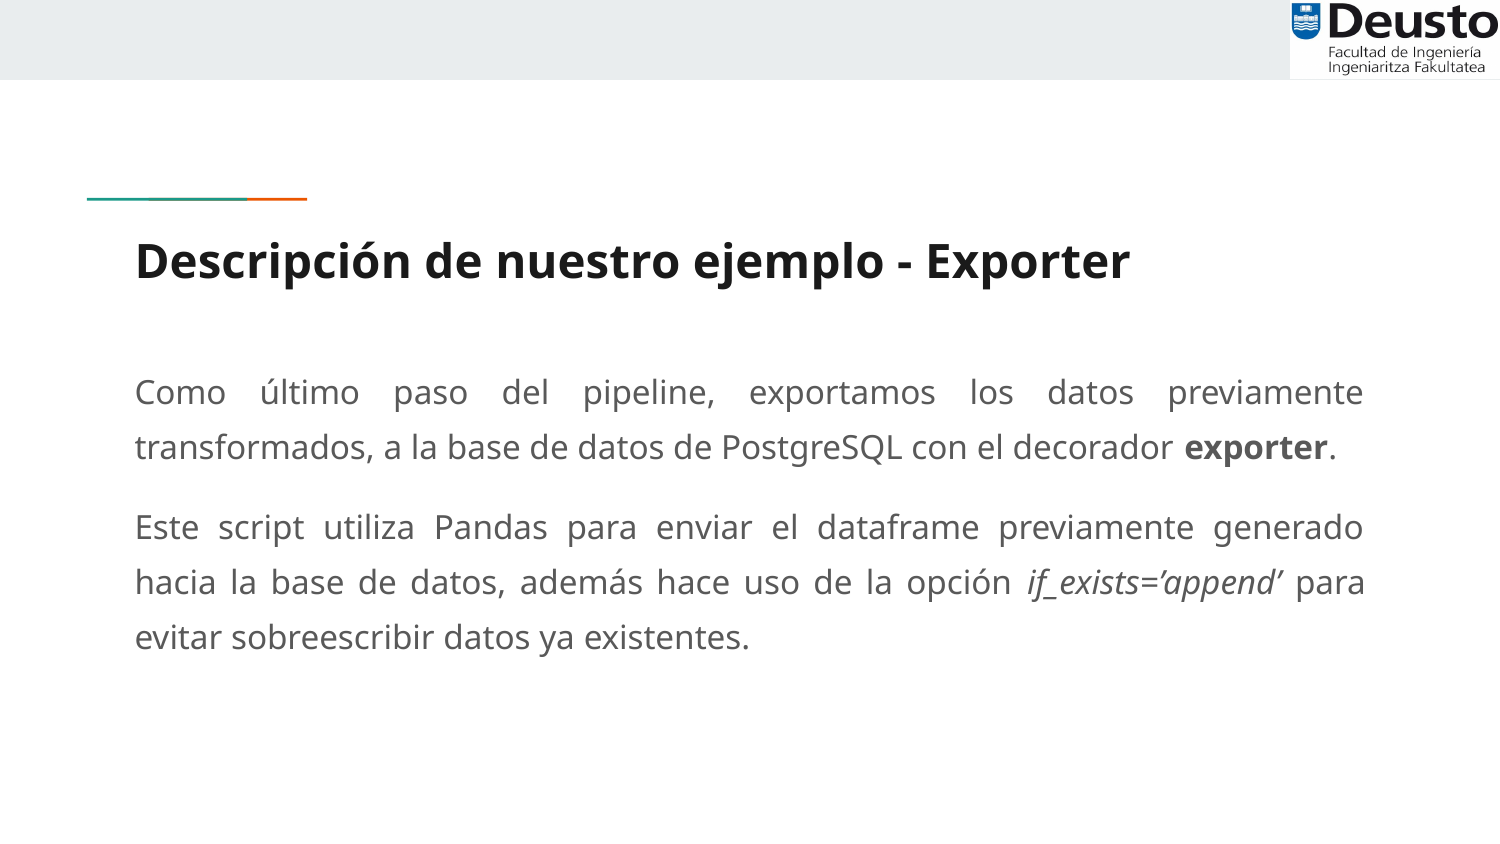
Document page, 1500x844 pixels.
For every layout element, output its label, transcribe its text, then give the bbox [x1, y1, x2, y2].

picture [1290, 0, 1500, 80]
list Como último paso del pipeline, exportamos los datos previamente transformados, a la base de datos de PostgreSQL con el decorador exporter. Este script utiliza Pandas para enviar el dataframe previamente generado hacia la base de datos, además hace uso de la opción if_exists=’append’ para evitar sobreescribir datos ya existentes. [119, 341, 1381, 808]
title Descripción de nuestro ejemplo - Exporter [119, 216, 1381, 305]
